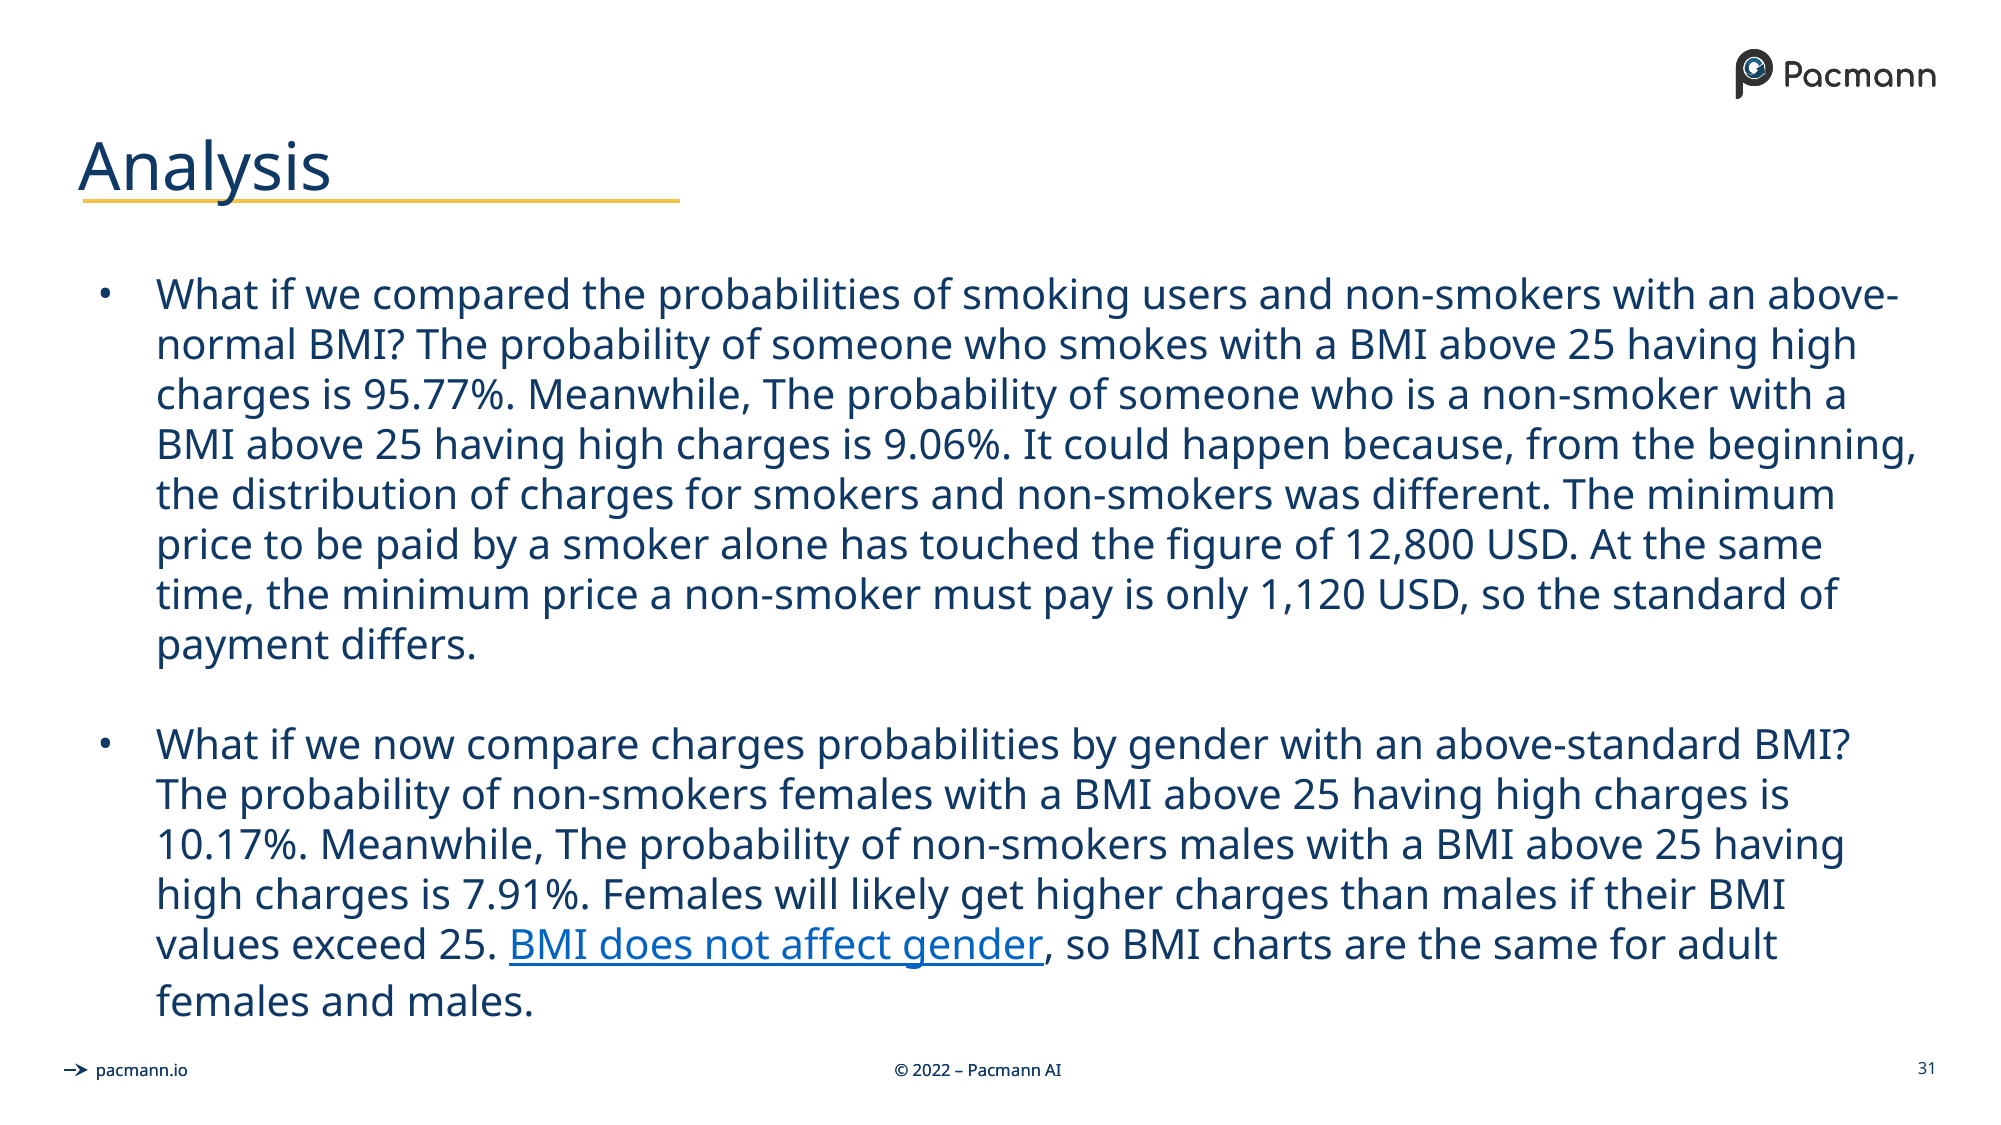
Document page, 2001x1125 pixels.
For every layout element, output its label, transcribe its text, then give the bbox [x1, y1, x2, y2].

title Analysis [63, 59, 1935, 278]
text_box What if we compared the probabilities of smoking users and non-smokers with an above-normal BMI? The probability of someone who smokes with a BMI above 25 having high charges is 95.77%. Meanwhile, The probability of someone who is a non-smoker with a BMI above 25 having high charges is 9.06%. It could happen because, from the beginning, the distribution of charges for smokers and non-smokers was different. The minimum price to be paid by a smoker alone has touched the figure of 12,800 USD. At the same time, the minimum price a non-smoker must pay is only 1,120 USD, so the standard of payment differs. What if we now compare charges probabilities by gender with an above-standard BMI? The probability of non-smokers females with a BMI above 25 having high charges is 10.17%. Meanwhile, The probability of non-smokers males with a BMI above 25 having high charges is 7.91%. Females will likely get higher charges than males if their BMI values exceed 25. BMI does not affect gender, so BMI charts are the same for adult females and males. [65, 259, 1934, 1033]
picture [1707, 36, 1966, 112]
